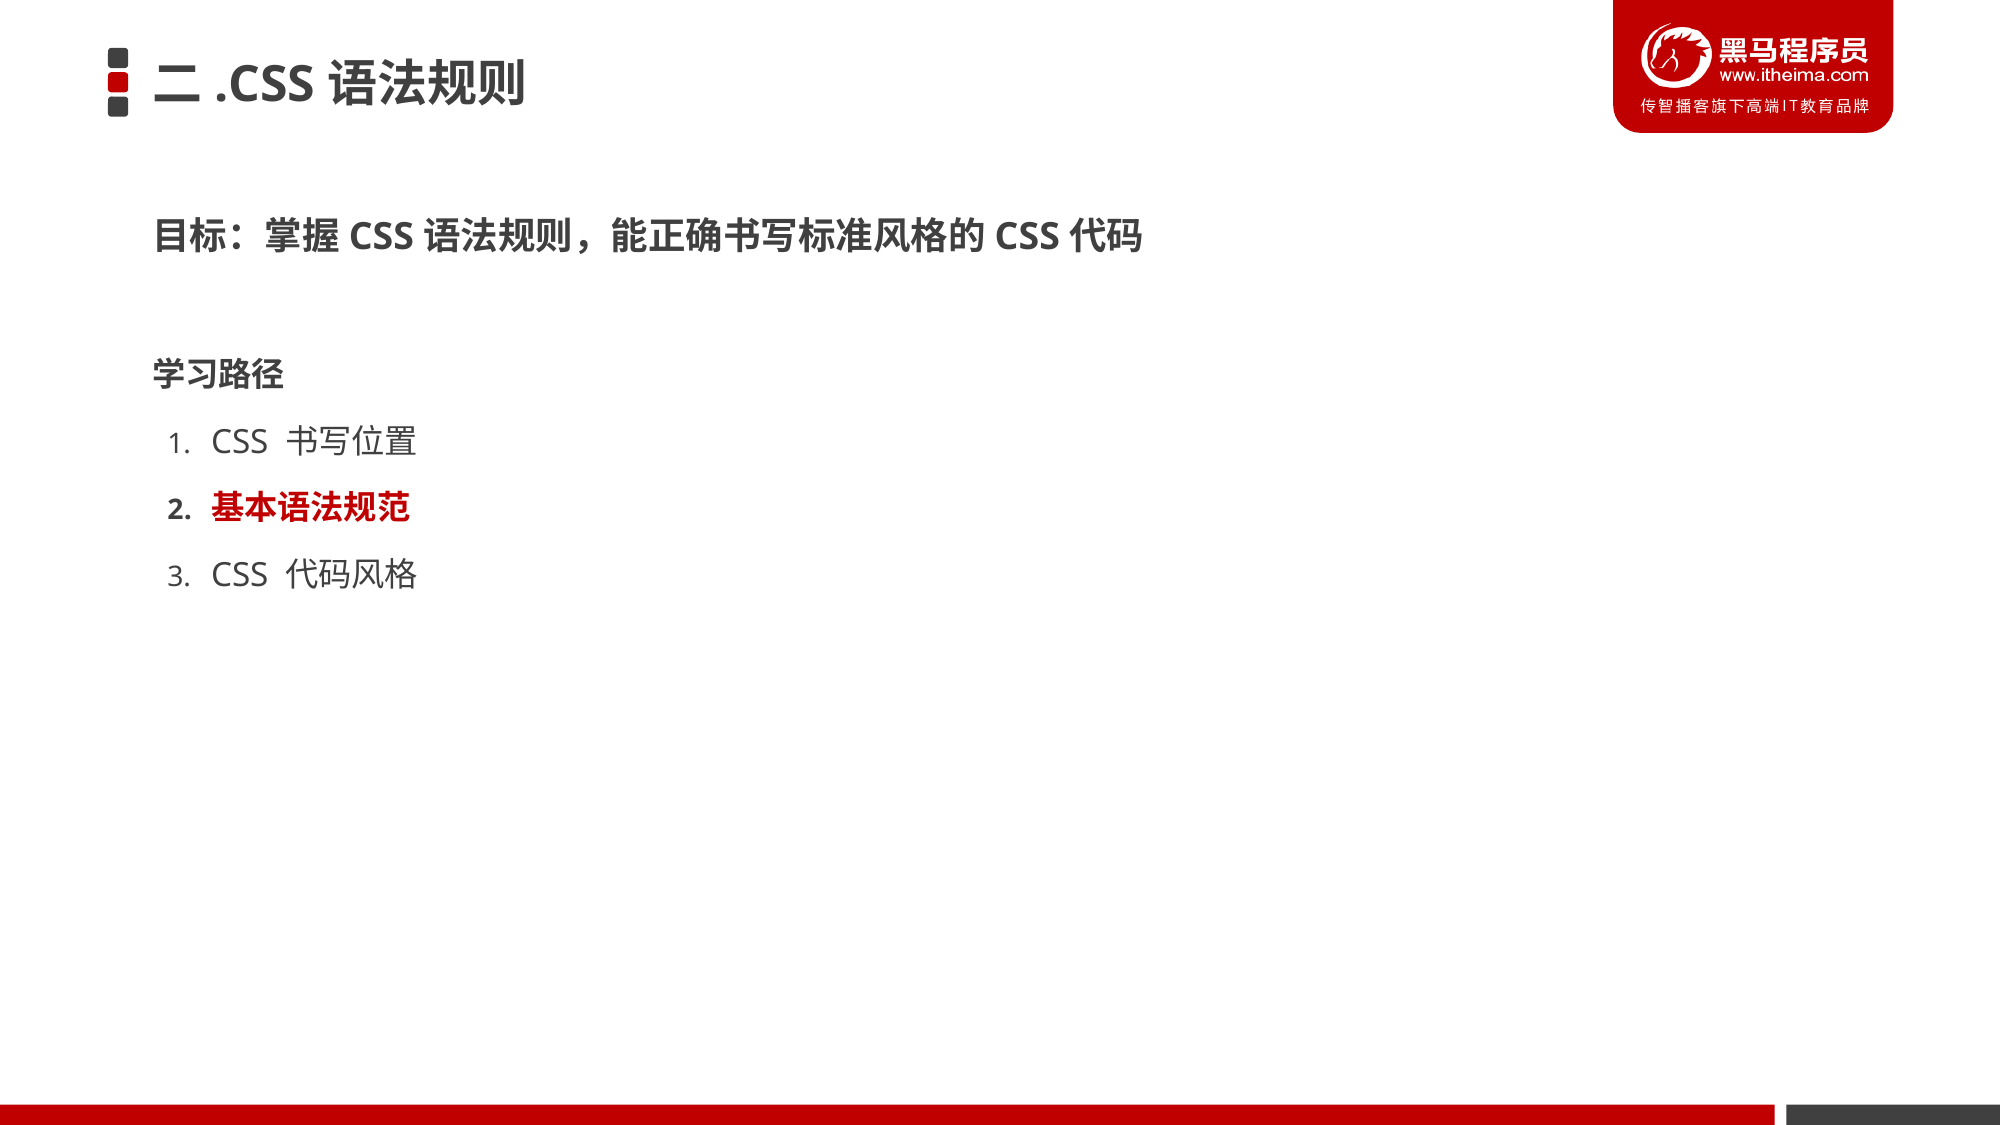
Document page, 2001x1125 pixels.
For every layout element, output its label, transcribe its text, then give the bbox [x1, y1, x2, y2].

picture [1616, 11, 1894, 125]
title 二.CSS语法规则 [137, 38, 1577, 124]
text_box 学习路径 CSS 书写位置 基本语法规范 CSS 代码风格 [137, 326, 1280, 689]
list 目标：掌握CSS语法规则，能正确书写标准风格的CSS代码 [137, 192, 1753, 277]
